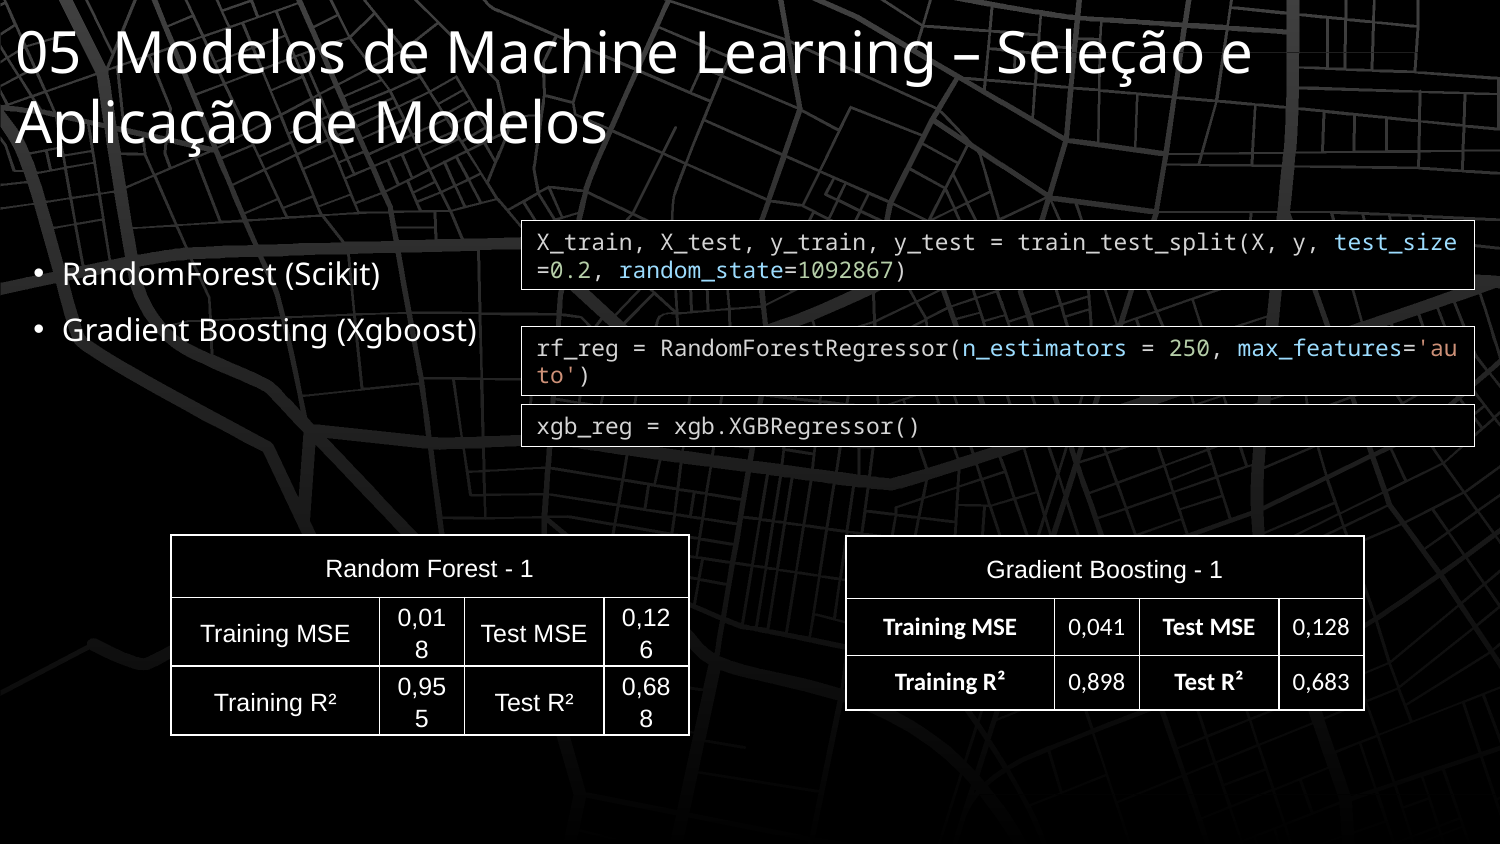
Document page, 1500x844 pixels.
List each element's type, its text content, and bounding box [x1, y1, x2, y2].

table_cell 0,688 [605, 667, 688, 734]
table_cell Training MSE [172, 598, 379, 665]
table_cell 0,128 [1280, 599, 1363, 655]
table_cell Test MSE [465, 598, 603, 665]
table_header Gradient Boosting - 1 [847, 537, 1363, 598]
table_cell 0,041 [1055, 599, 1139, 655]
table_cell Test MSE [1140, 599, 1278, 655]
table_cell 0,955 [380, 667, 464, 734]
table_cell 0,126 [605, 598, 688, 665]
subtitle RandomForest (Scikit) Gradient Boosting (Xgboost) [0, 220, 518, 480]
text_box rf_reg = RandomForestRegressor(n_estimators = 250, max_features='auto') [521, 326, 1475, 396]
table_cell Training R² [172, 667, 379, 734]
table_header Random Forest - 1 [172, 536, 688, 597]
table_cell Test R² [465, 667, 603, 734]
table_cell Test R² [1140, 656, 1278, 709]
table_cell 0,898 [1055, 656, 1139, 709]
text_box xgb_reg = xgb.XGBRegressor() [521, 404, 1475, 447]
table_cell Training R² [847, 656, 1054, 709]
title 05 Modelos de Machine Learning – Seleção e Aplicação de Modelos [0, 0, 1475, 80]
table_cell Training MSE [847, 599, 1054, 655]
table_cell 0,683 [1280, 656, 1363, 709]
table_cell 0,018 [380, 598, 464, 665]
text_box X_train, X_test, y_train, y_test = train_test_split(X, y, test_size=0.2, random_state=1092867) [521, 220, 1475, 290]
